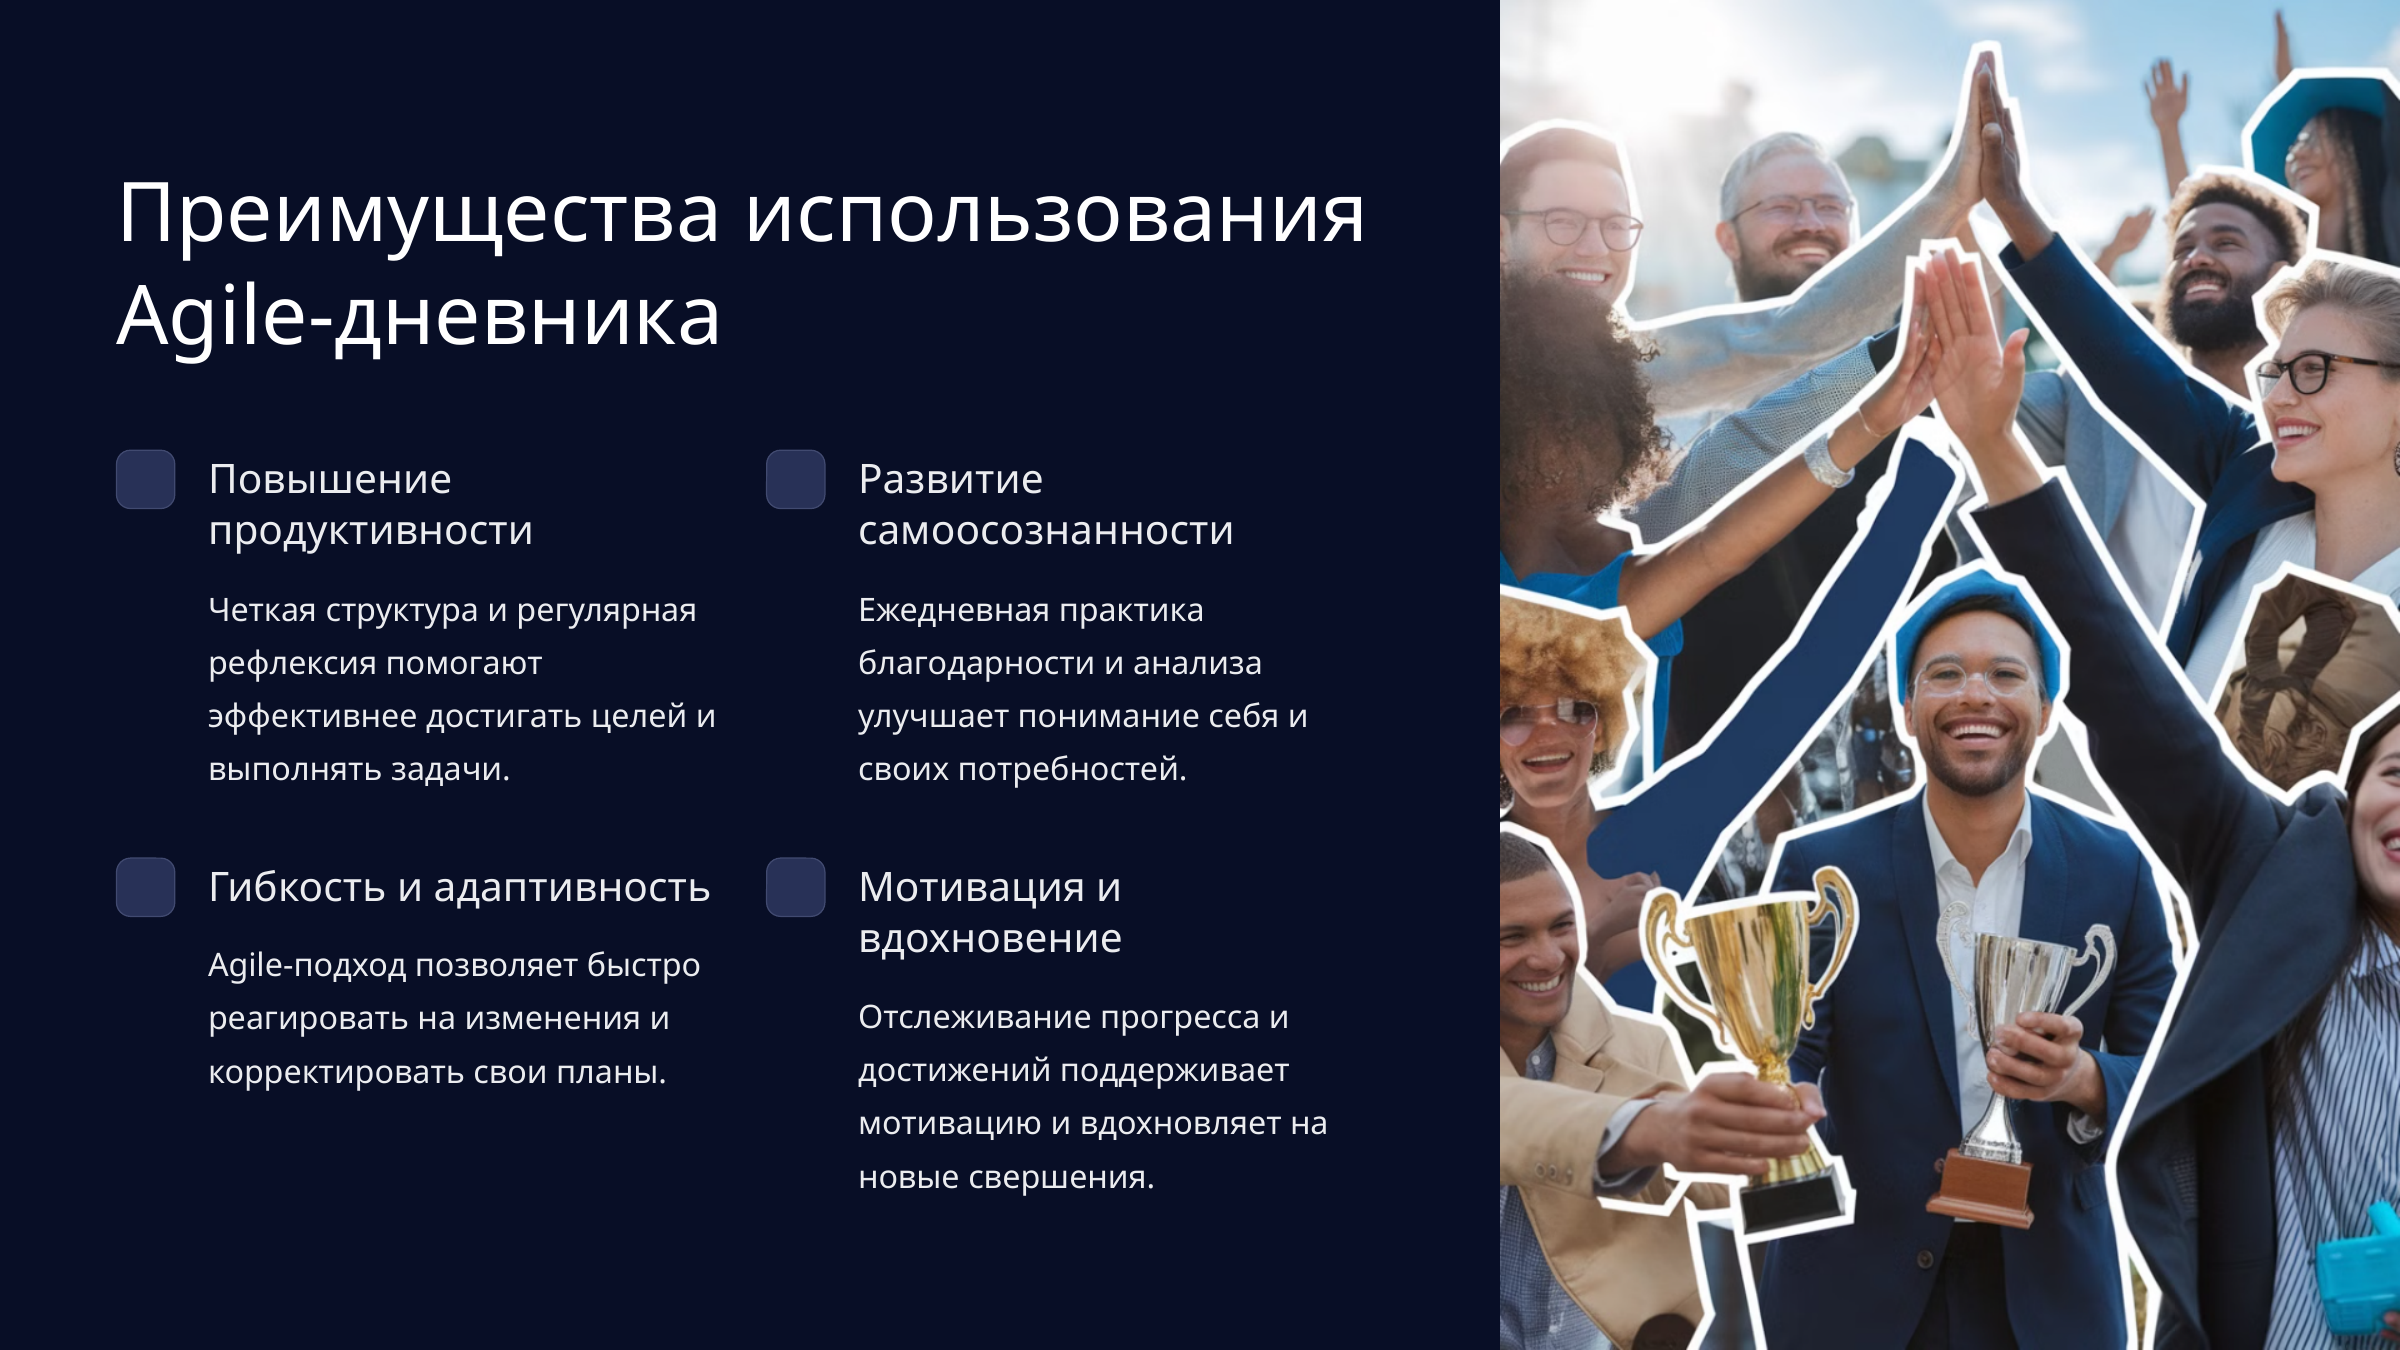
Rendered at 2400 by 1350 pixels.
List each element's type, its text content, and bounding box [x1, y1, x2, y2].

text_box Отслеживание прогресса и достижений поддерживает мотивацию и вдохновляет на новые свершения. [858, 982, 1384, 1196]
text_box Преимущества использования Agile-дневника [116, 154, 1384, 363]
text_box Agile-подход позволяет быстро реагировать на изменения и корректировать свои планы. [208, 930, 734, 1090]
text_box [766, 858, 825, 917]
text_box Развитие самоосознанности [858, 450, 1384, 555]
text_box Четкая структура и регулярная рефлексия помогают эффективнее достигать целей и выполнять задачи. [208, 574, 734, 788]
text_box [766, 450, 825, 509]
text_box [116, 858, 175, 917]
picture [2372, 1294, 2394, 1299]
text_box Мотивация и вдохновение [858, 858, 1384, 963]
text_box Повышение продуктивности [208, 450, 734, 555]
text_box [116, 450, 175, 509]
picture [1499, 0, 2400, 1350]
text_box Гибкость и адаптивность [208, 858, 718, 911]
text_box Ежедневная практика благодарности и анализа улучшает понимание себя и своих потребностей. [858, 574, 1384, 788]
